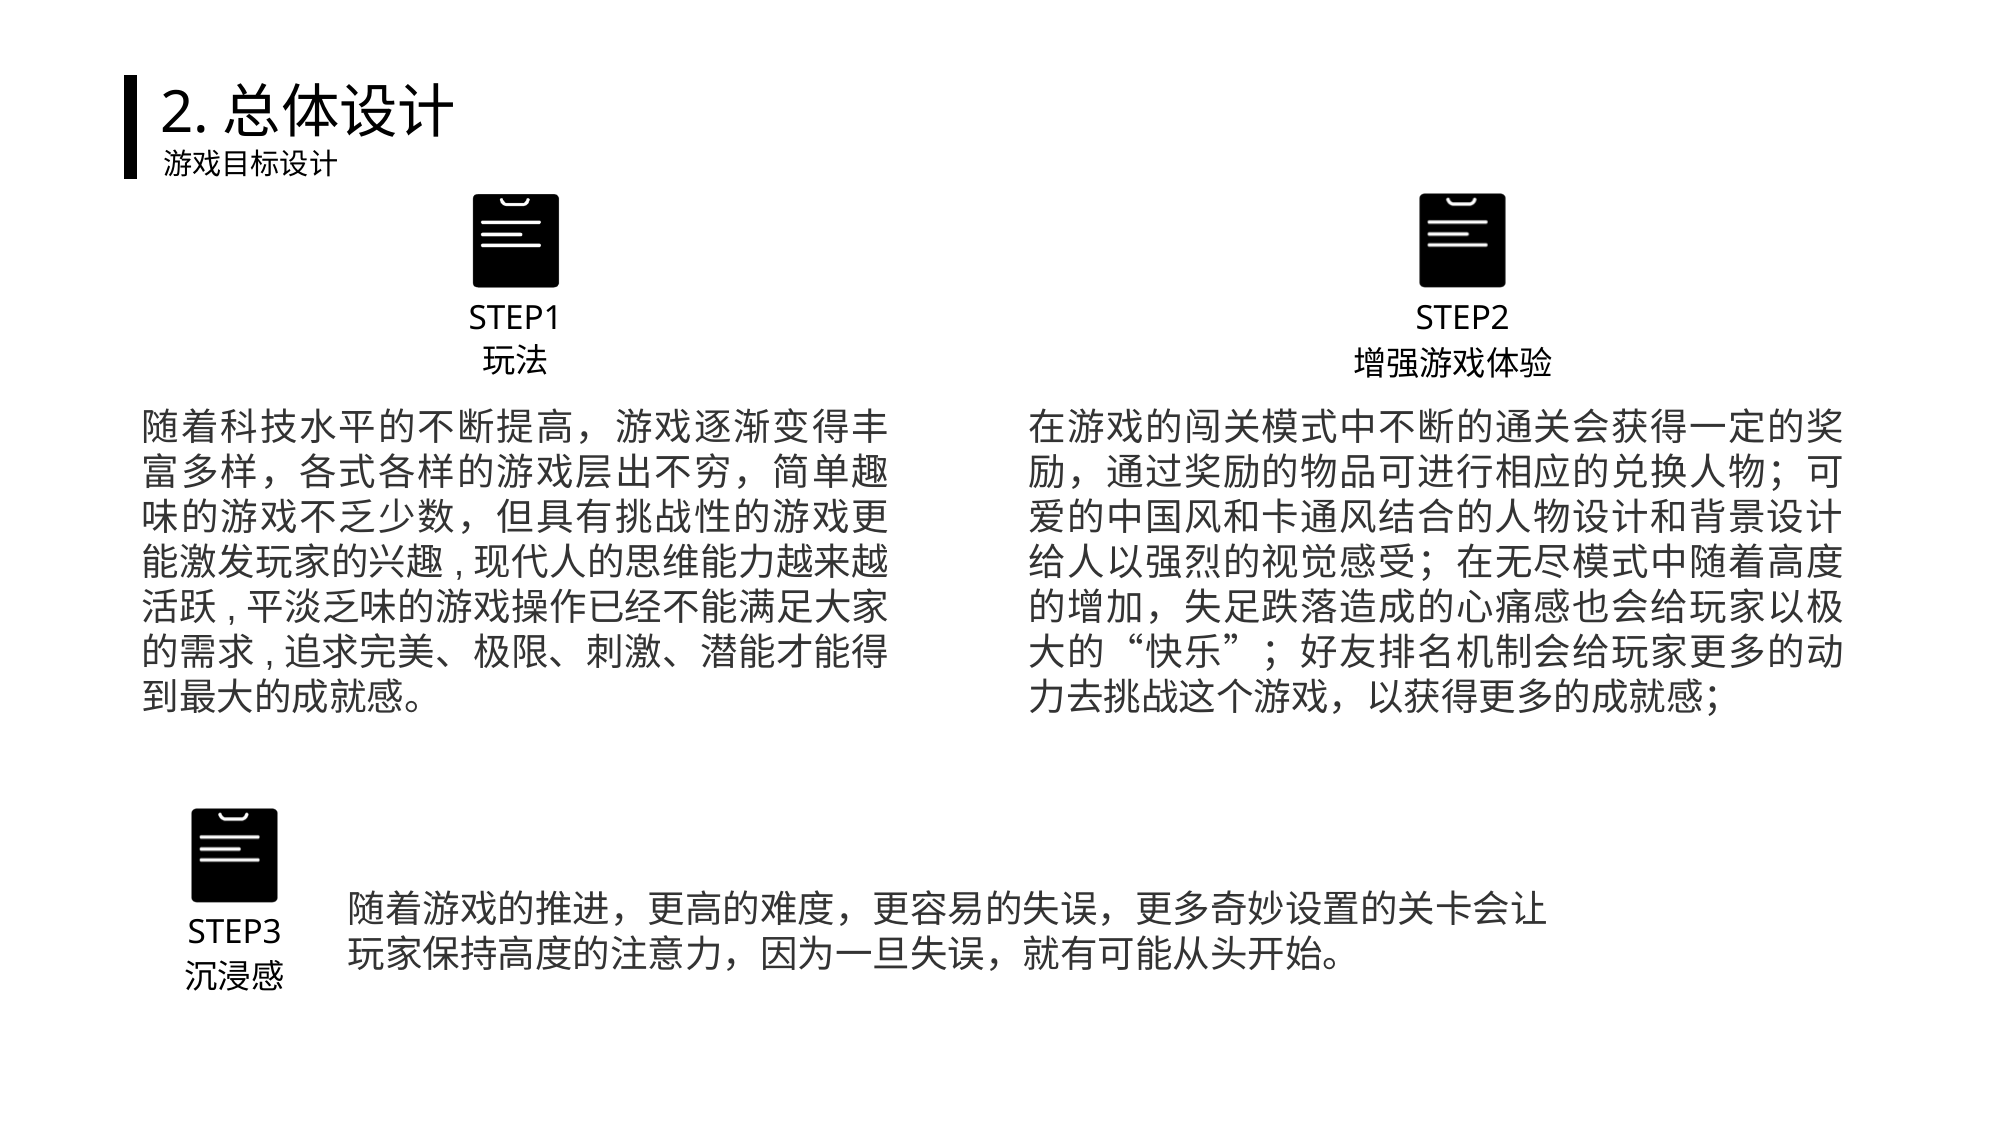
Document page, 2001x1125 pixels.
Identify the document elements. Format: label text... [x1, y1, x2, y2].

text_box 2.总体设计 [145, 67, 612, 152]
text_box 在游戏的闯关模式中不断的通关会获得一定的奖励，通过奖励的物品可进行相应的兑换人物；可爱的中国风和卡通风结合的人物设计和背景设计给人以强烈的视觉感受；在无尽模式中随着高度的增加，失足跌落造成的心痛感也会给玩家以极大的“快乐”；好友排名机制会给玩家更多的动力去挑战这个游戏，以获得更多的成就感； [1014, 395, 1859, 726]
text_box STEP2 [1280, 289, 1646, 344]
text_box STEP1 [333, 289, 699, 344]
text_box 沉浸感 [169, 947, 300, 1003]
text_box 随着游戏的推进，更高的难度，更容易的失误，更多奇妙设置的关卡会让玩家保持高度的注意力，因为一旦失误，就有可能从头开始。 [333, 878, 1565, 983]
text_box 随着科技水平的不断提高，游戏逐渐变得丰富多样，各式各样的游戏层出不穷，简单趣味的游戏不乏少数，但具有挑战性的游戏更能激发玩家的兴趣,现代人的思维能力越来越活跃,平淡乏味的游戏操作已经不能满足大家的需求,追求完美、极限、刺激、潜能才能得到最大的成就感。 [127, 395, 905, 726]
text_box STEP3 [52, 903, 417, 958]
picture [1414, 192, 1511, 289]
text_box 增强游戏体验 [1338, 334, 1684, 390]
picture [185, 807, 284, 904]
picture [467, 192, 564, 289]
text_box 玩法 [467, 331, 710, 387]
text_box 游戏目标设计 [148, 137, 518, 188]
